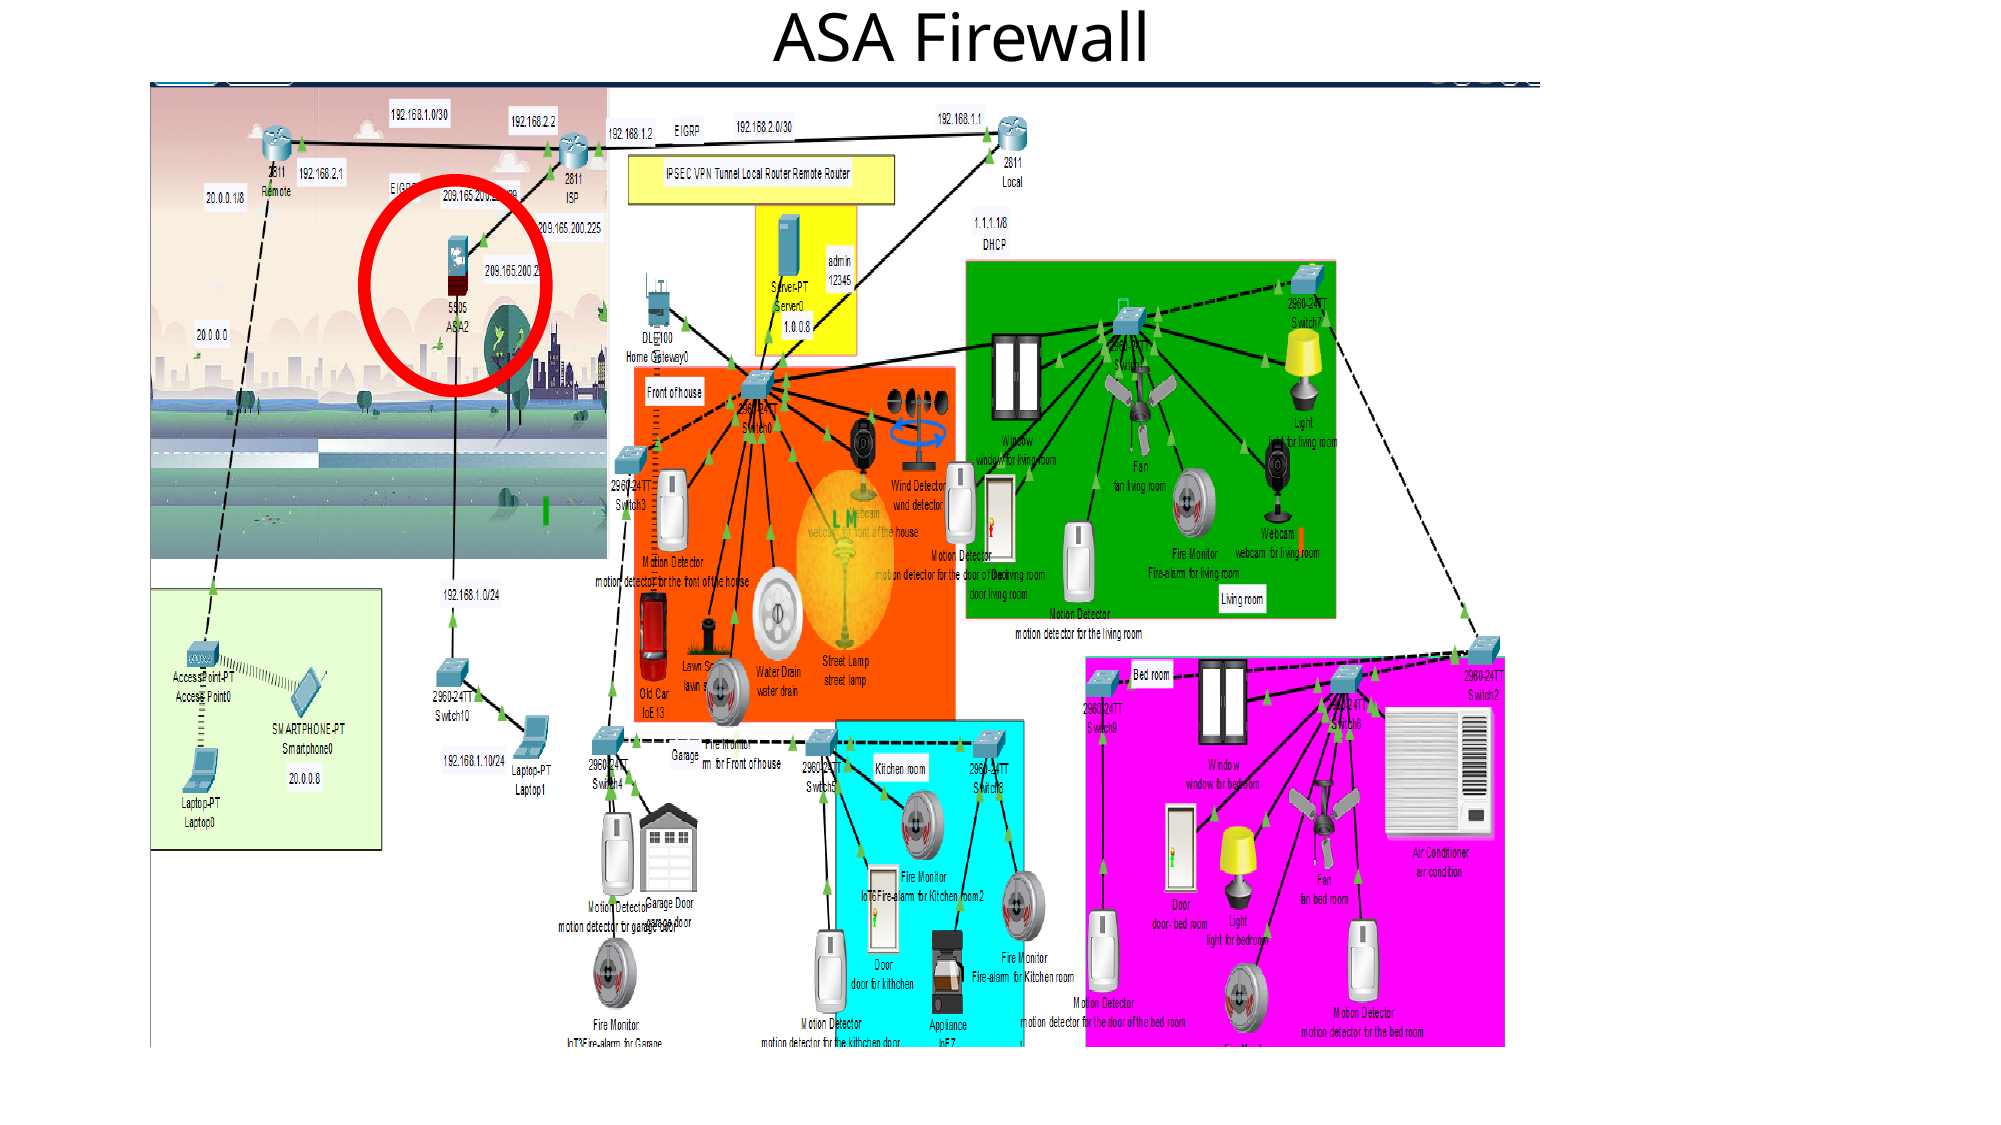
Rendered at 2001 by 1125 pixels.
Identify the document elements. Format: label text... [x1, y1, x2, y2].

picture [149, 82, 1540, 1047]
title ASA Firewall [212, 0, 1713, 83]
